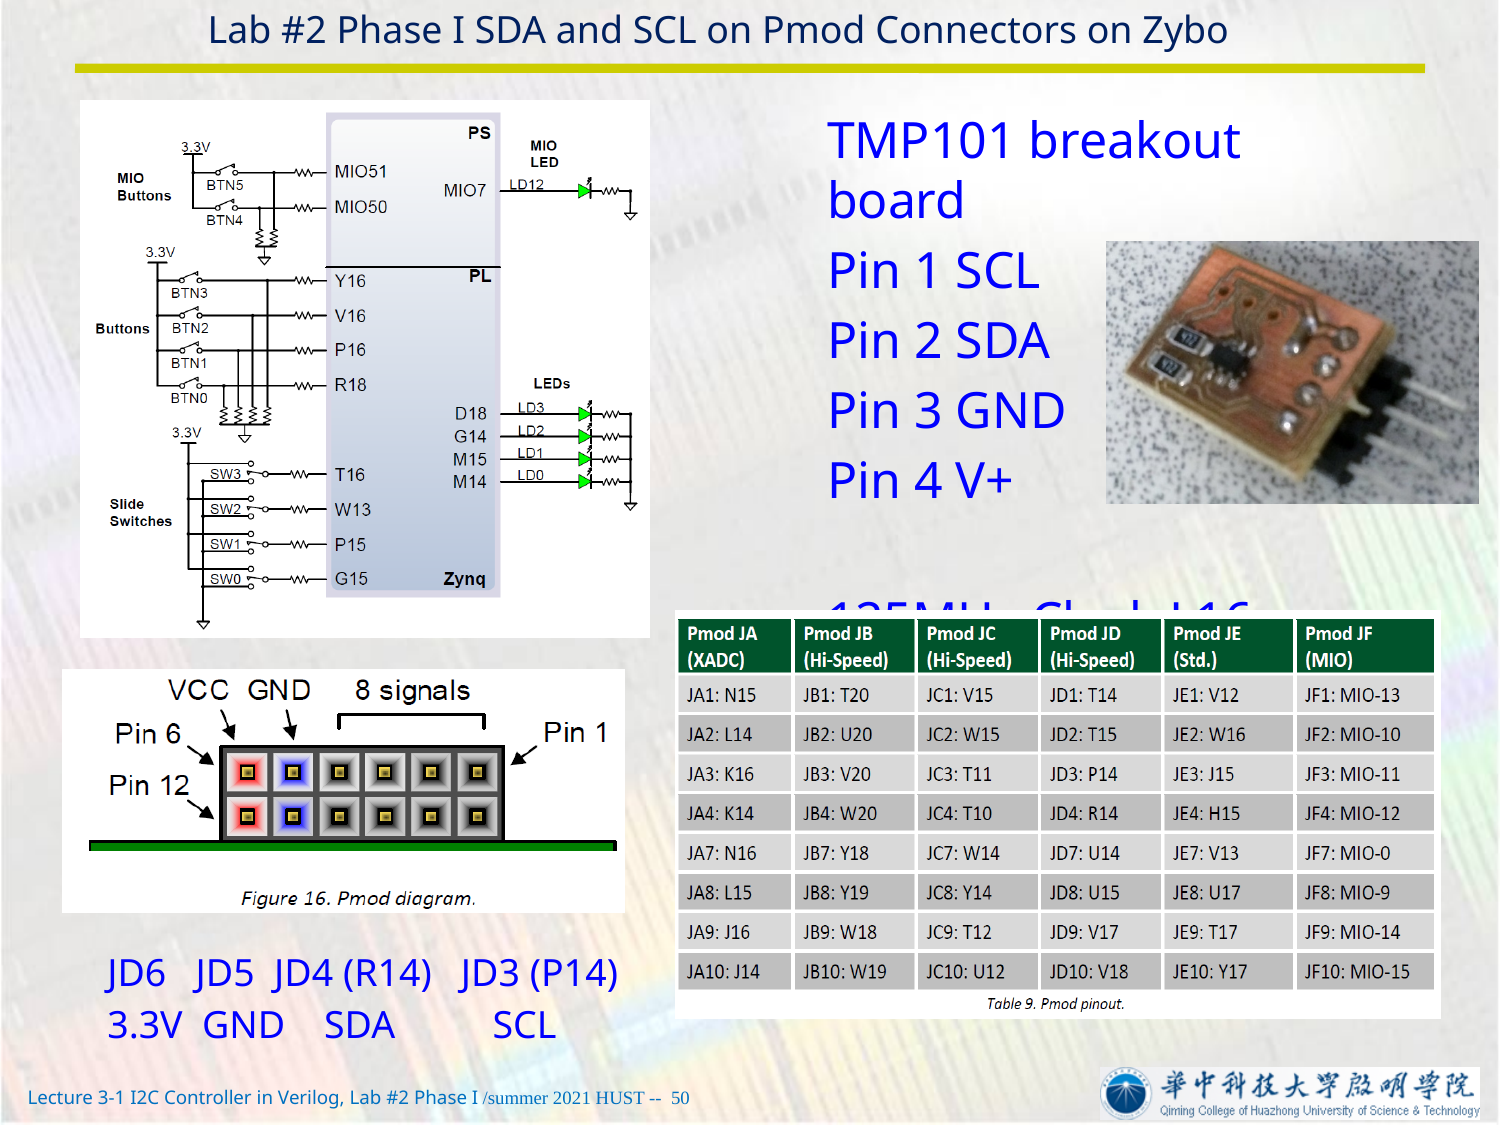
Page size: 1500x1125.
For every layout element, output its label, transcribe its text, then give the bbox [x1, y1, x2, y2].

title Lab #2 Phase I SDA and SCL on Pmod Connectors on Zybo [0, 5, 1438, 69]
text_box JD6 JD5 JD4 (R14) JD3 (P14) 3.3V GND SDA SCL [92, 941, 681, 1054]
picture [0, 0, 1500, 1125]
text_box TMP101 breakout board Pin 1 SCL Pin 2 SDA Pin 3 GND Pin 4 V+ 125MHz Clock L16 [812, 100, 1400, 608]
